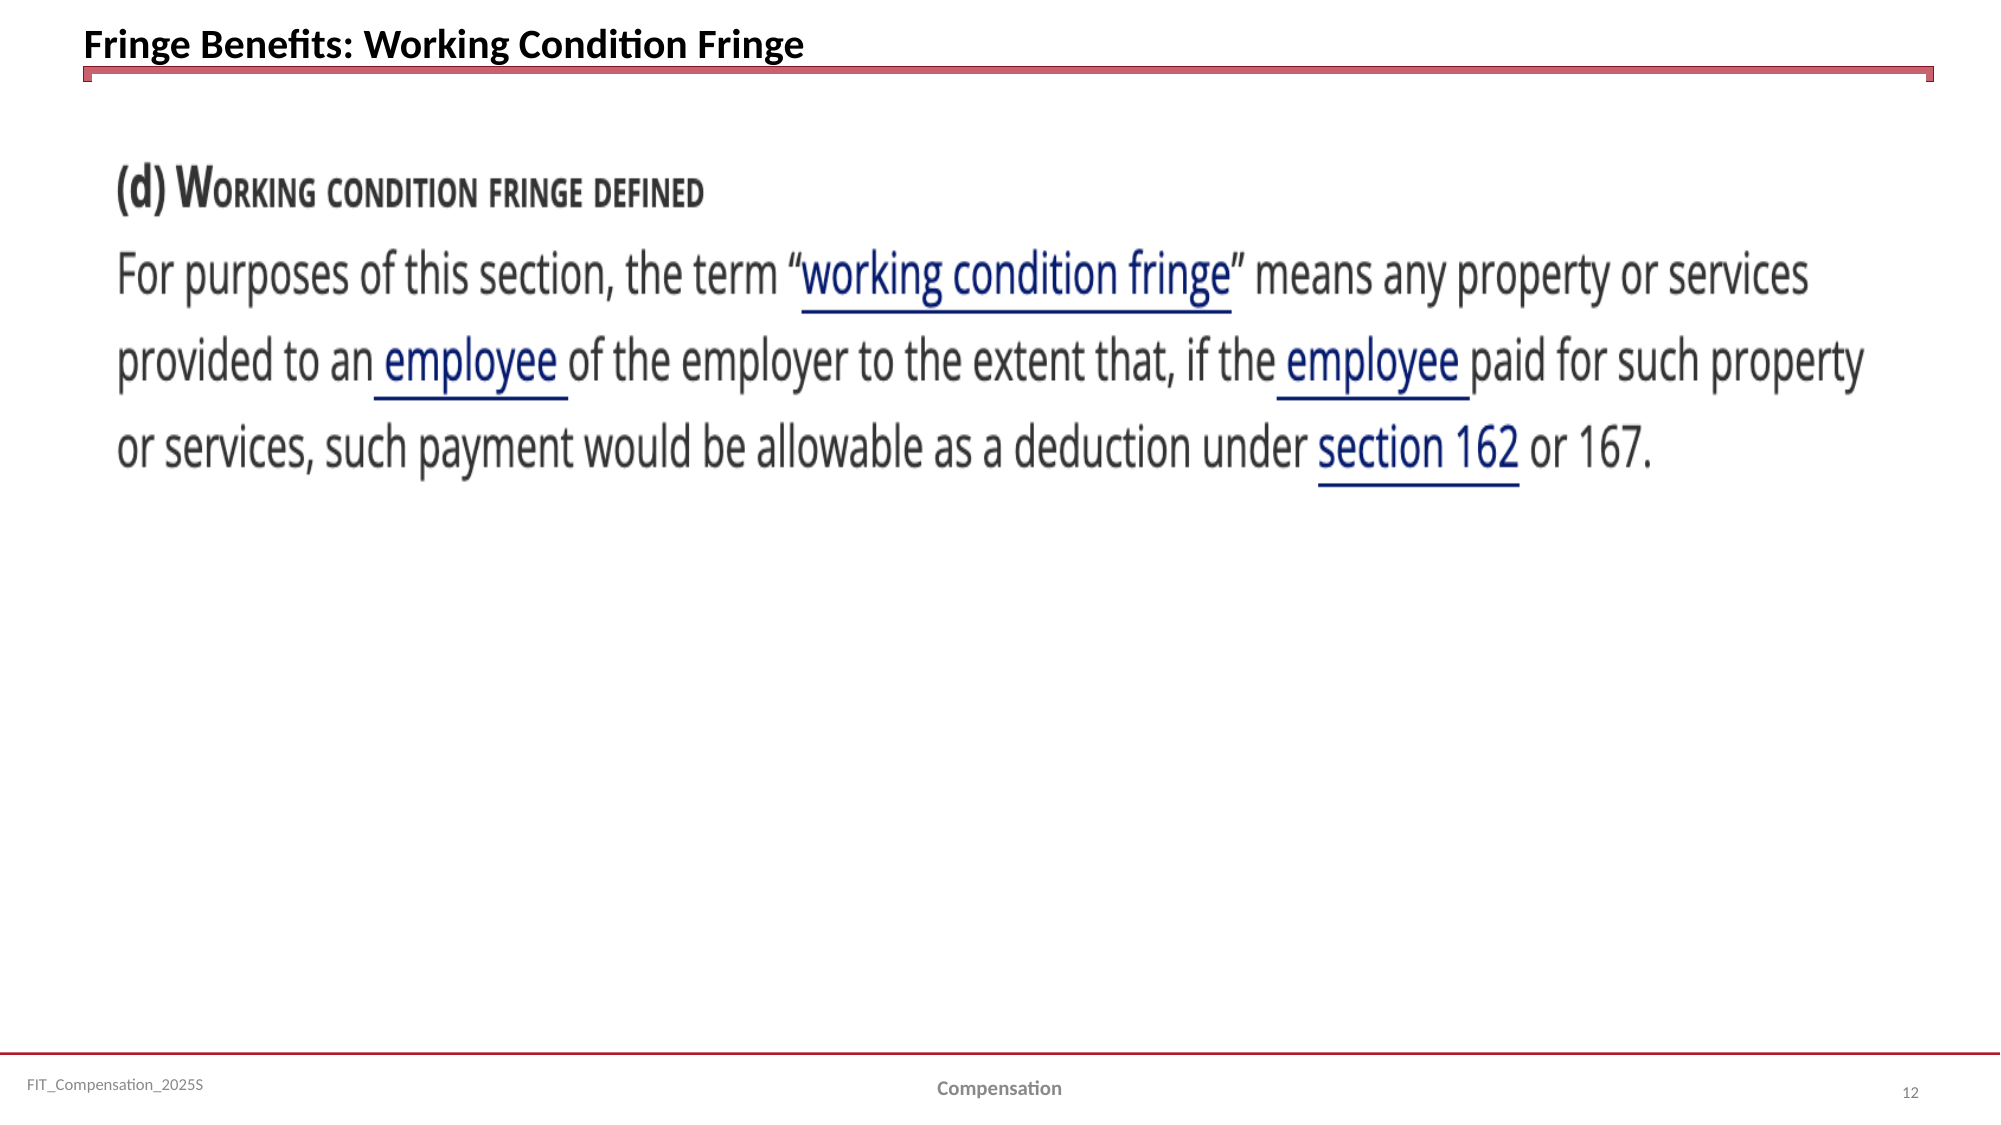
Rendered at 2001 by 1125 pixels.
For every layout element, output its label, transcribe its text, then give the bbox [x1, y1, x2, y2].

title Fringe Benefits: Working Condition Fringe [83, 6, 1935, 67]
slide_number 12 [1834, 1061, 1934, 1122]
footer Compensation [683, 1056, 1317, 1117]
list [91, 74, 1927, 565]
